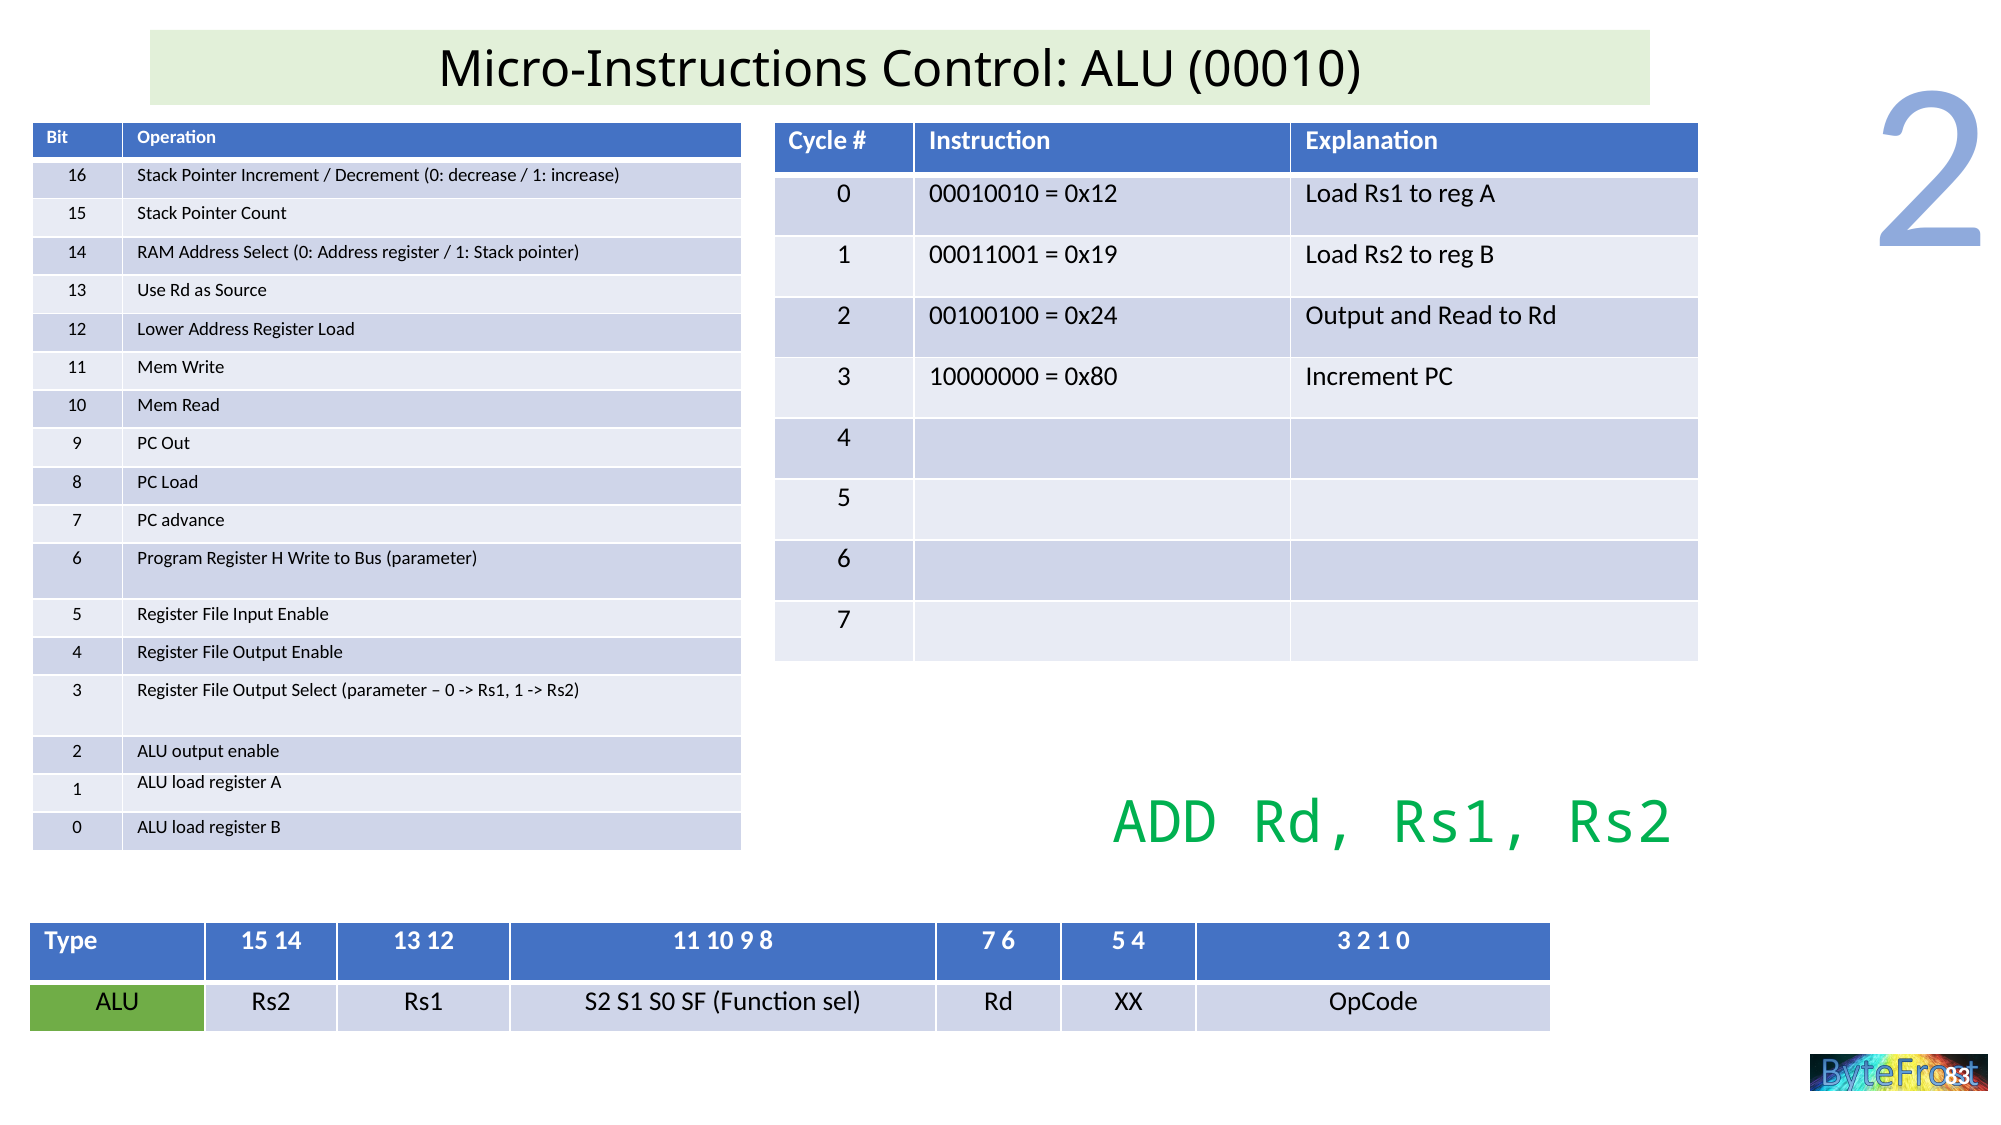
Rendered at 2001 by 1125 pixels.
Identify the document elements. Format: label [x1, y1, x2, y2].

table_cell [775, 298, 913, 357]
table_cell [915, 358, 1290, 417]
table_cell [123, 353, 741, 389]
table_header [915, 123, 1290, 172]
table_cell [33, 314, 122, 351]
table_cell [775, 480, 913, 539]
table_cell [123, 468, 741, 504]
text_box [1535, 1044, 1986, 1105]
table_cell [33, 353, 122, 389]
table_cell [1291, 237, 1698, 296]
table_header [937, 923, 1060, 980]
table_cell [775, 358, 913, 417]
title [150, 29, 1650, 105]
table_cell [33, 238, 122, 274]
table_cell [915, 298, 1290, 357]
table_header [1062, 923, 1195, 980]
table_cell [33, 429, 122, 466]
table_header [338, 923, 509, 980]
table_cell [1291, 480, 1698, 539]
text_box [1062, 776, 1688, 862]
table_cell [915, 602, 1290, 661]
table_cell [33, 737, 122, 773]
table_cell [775, 178, 913, 235]
table_cell [123, 238, 741, 274]
table_cell [937, 985, 1060, 1031]
table_header [1291, 123, 1698, 172]
table_cell [123, 600, 741, 636]
table_header [123, 123, 741, 157]
table_cell [33, 813, 122, 850]
table_cell [915, 419, 1290, 478]
table_cell [33, 468, 122, 504]
table_cell [123, 544, 741, 598]
table_cell [123, 391, 741, 427]
table_header [30, 923, 204, 980]
table_cell [206, 985, 336, 1031]
table_cell [775, 541, 913, 600]
table_cell [1197, 985, 1550, 1031]
table_cell [915, 178, 1290, 235]
table_cell [33, 600, 122, 636]
table_cell [33, 163, 122, 198]
table_cell [775, 237, 913, 296]
table_cell [123, 163, 741, 198]
table_cell [511, 985, 935, 1031]
table_cell [915, 237, 1290, 296]
table_cell [123, 638, 741, 674]
table_cell [123, 429, 741, 466]
table_cell [123, 676, 741, 735]
table_cell [1291, 419, 1698, 478]
table_cell [33, 638, 122, 674]
table_cell [1291, 602, 1698, 661]
table_header [511, 923, 935, 980]
table_cell [123, 506, 741, 542]
table_cell [775, 419, 913, 478]
table_header [206, 923, 336, 980]
table_cell [1062, 985, 1195, 1031]
table_cell [33, 199, 122, 236]
table_cell [338, 985, 509, 1031]
picture [1810, 1054, 1988, 1091]
table_cell [33, 544, 122, 598]
table_cell [123, 199, 741, 236]
table_cell [1291, 541, 1698, 600]
text_box [1855, 0, 2000, 303]
table_header [33, 123, 122, 157]
table_cell [1291, 298, 1698, 357]
table_header [1197, 923, 1550, 980]
table_cell [123, 813, 741, 850]
table_cell [123, 276, 741, 313]
table_cell [33, 676, 122, 735]
table_cell [123, 314, 741, 351]
table_cell [1291, 178, 1698, 235]
table_cell [30, 985, 204, 1031]
table_cell [123, 775, 741, 811]
table_cell [1291, 358, 1698, 417]
table_header [775, 123, 913, 172]
table_cell [33, 775, 122, 811]
table_cell [33, 391, 122, 427]
table_cell [915, 480, 1290, 539]
table_cell [915, 541, 1290, 600]
table_cell [775, 602, 913, 661]
table_cell [33, 276, 122, 313]
table_cell [33, 506, 122, 542]
table_cell [123, 737, 741, 773]
